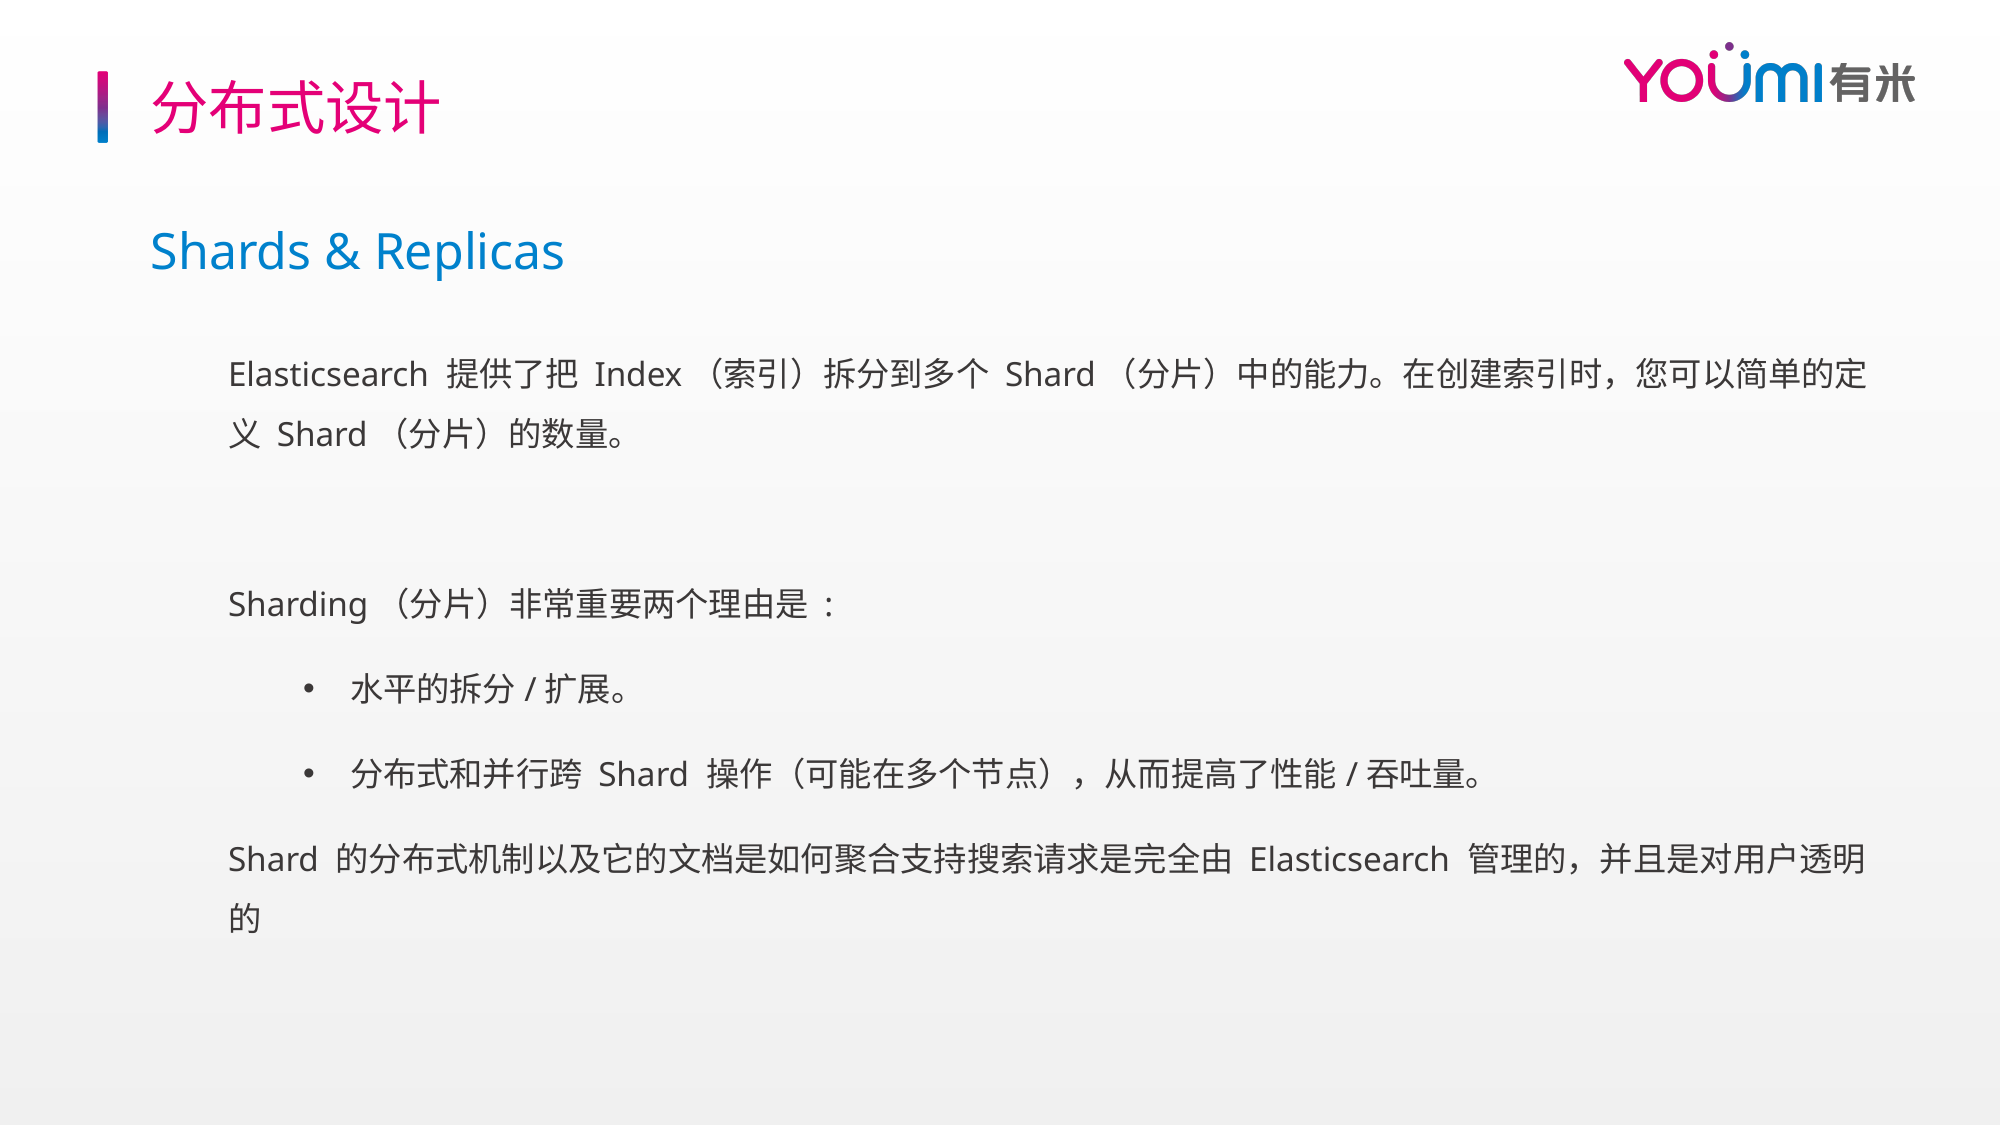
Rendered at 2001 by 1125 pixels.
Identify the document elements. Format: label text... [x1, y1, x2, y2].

picture [1624, 42, 1915, 102]
picture [66, 72, 138, 143]
text_box Shards & Replicas [135, 212, 894, 288]
text_box 分布式设计 [135, 64, 658, 149]
text_box Elasticsearch 提供了把 Index（索引）拆分到多个 Shard（分片）中的能力。在创建索引时，您可以简单的定义 Shard（分片）的数量。 Sharding（分片）非常重要两个理由是 : 水平的拆分/扩展。 分布式和并行跨 Shard 操作（可能在多个节点），从而提高了性能/吞吐量。 Shard 的分布式机制以及它的文档是如何聚合支持搜索请求是完全由 Elasticsearch 管理的，并且是对用户透明的 [213, 326, 1884, 945]
